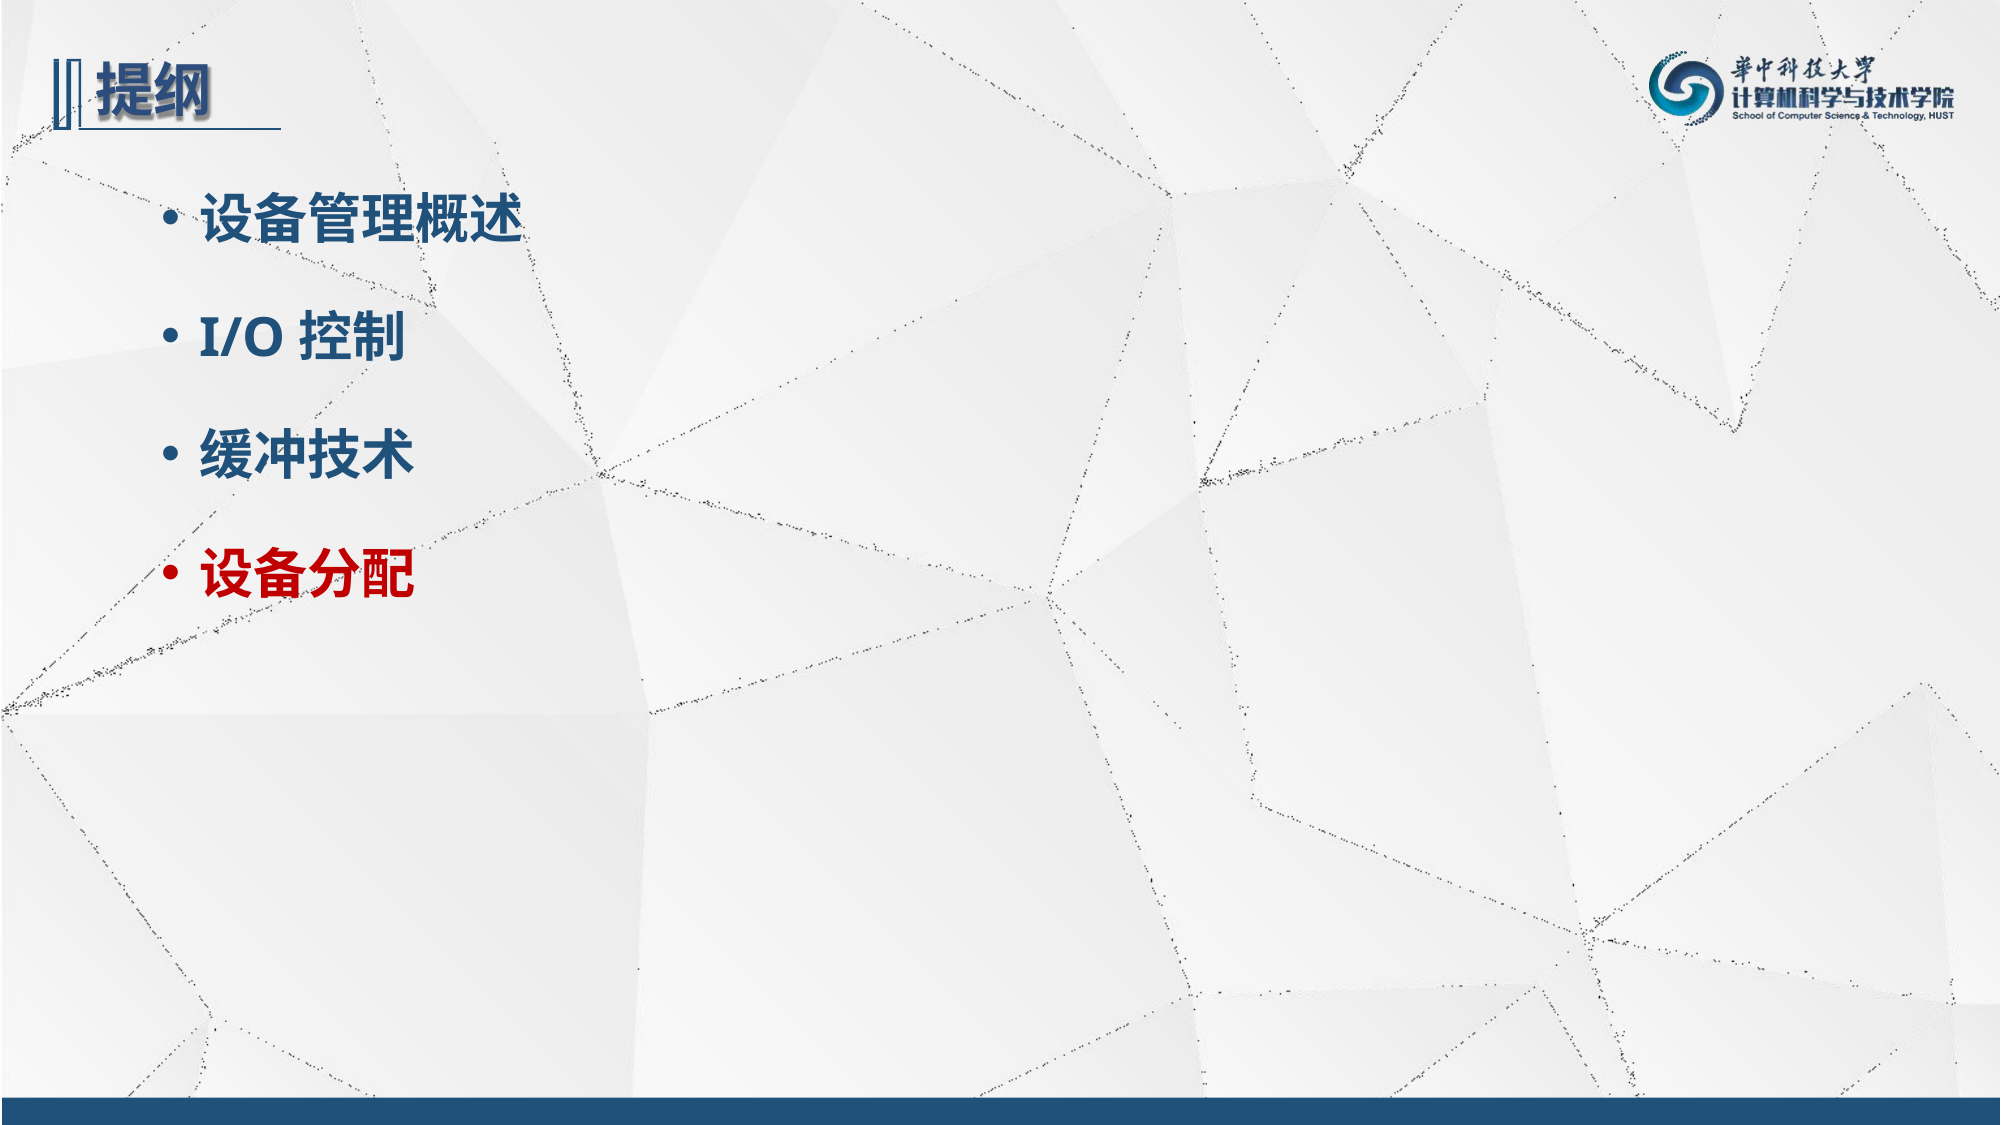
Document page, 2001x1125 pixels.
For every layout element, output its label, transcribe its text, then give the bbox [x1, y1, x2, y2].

picture [0, 0, 2000, 1125]
text_box 提纲 设备管理概述 I/O控制 缓冲技术 设备分配 [92, 50, 527, 604]
